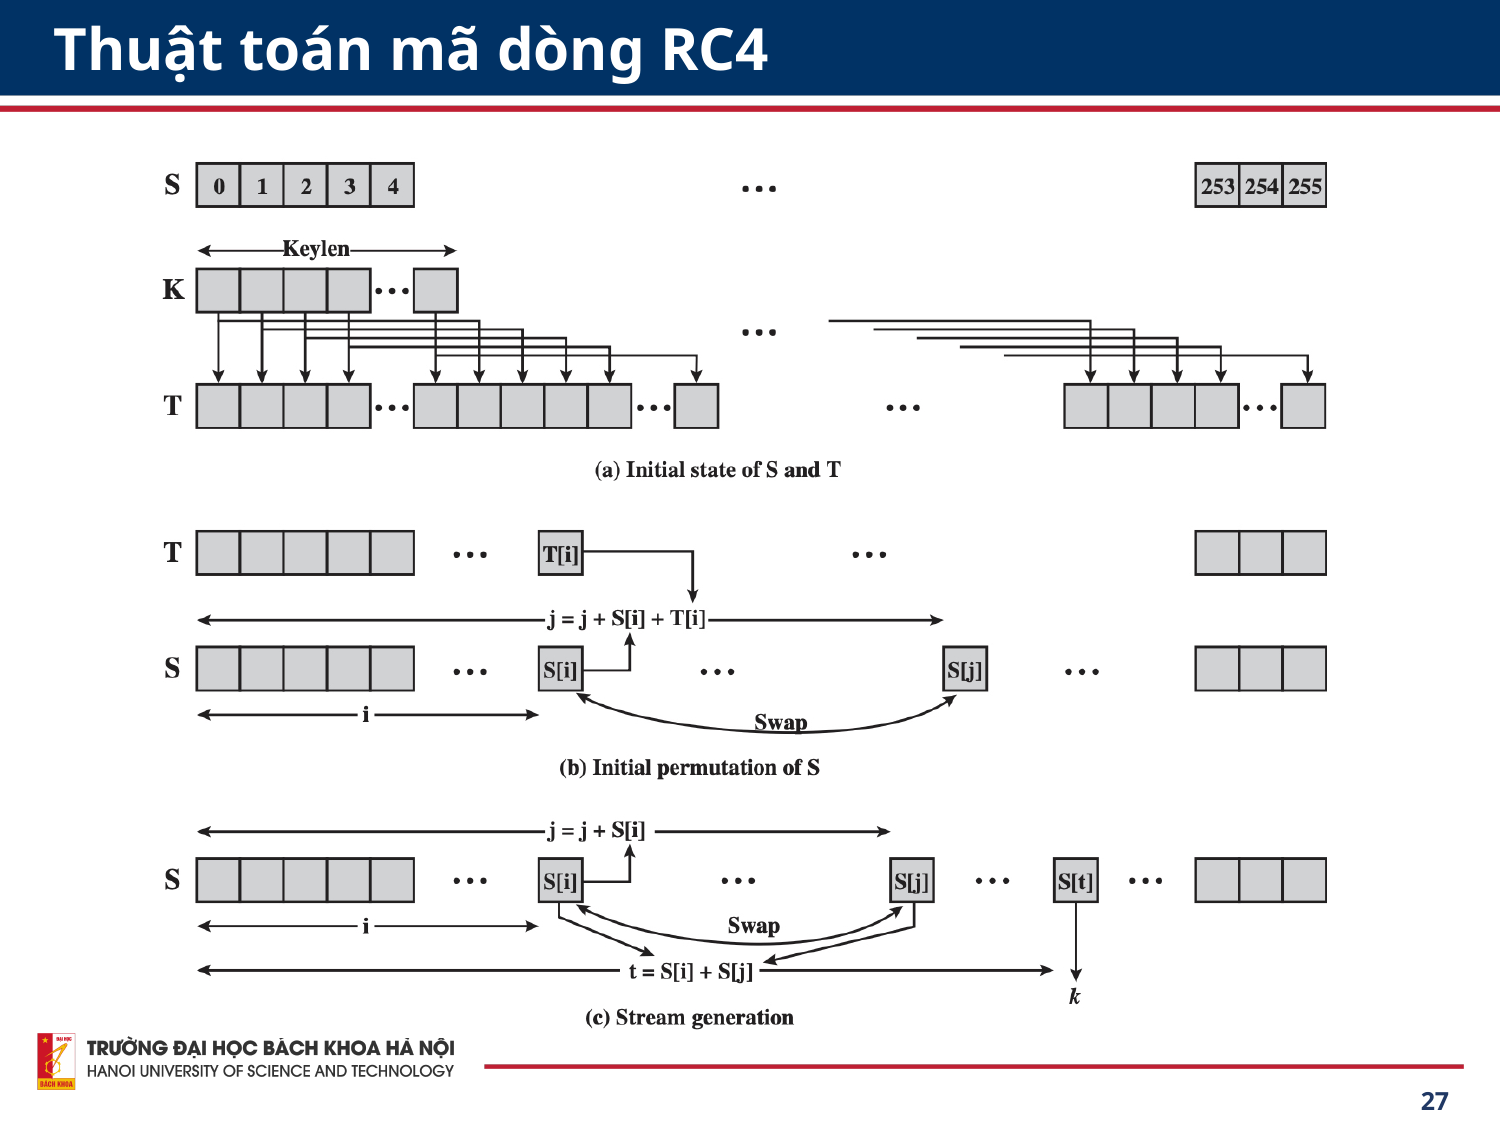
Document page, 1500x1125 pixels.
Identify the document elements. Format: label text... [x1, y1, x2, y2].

slide_number 27 [1126, 1078, 1464, 1125]
title Thuật toán mã dòng RC4 [38, 12, 1462, 87]
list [133, 113, 1365, 1038]
picture [0, 0, 1500, 1125]
